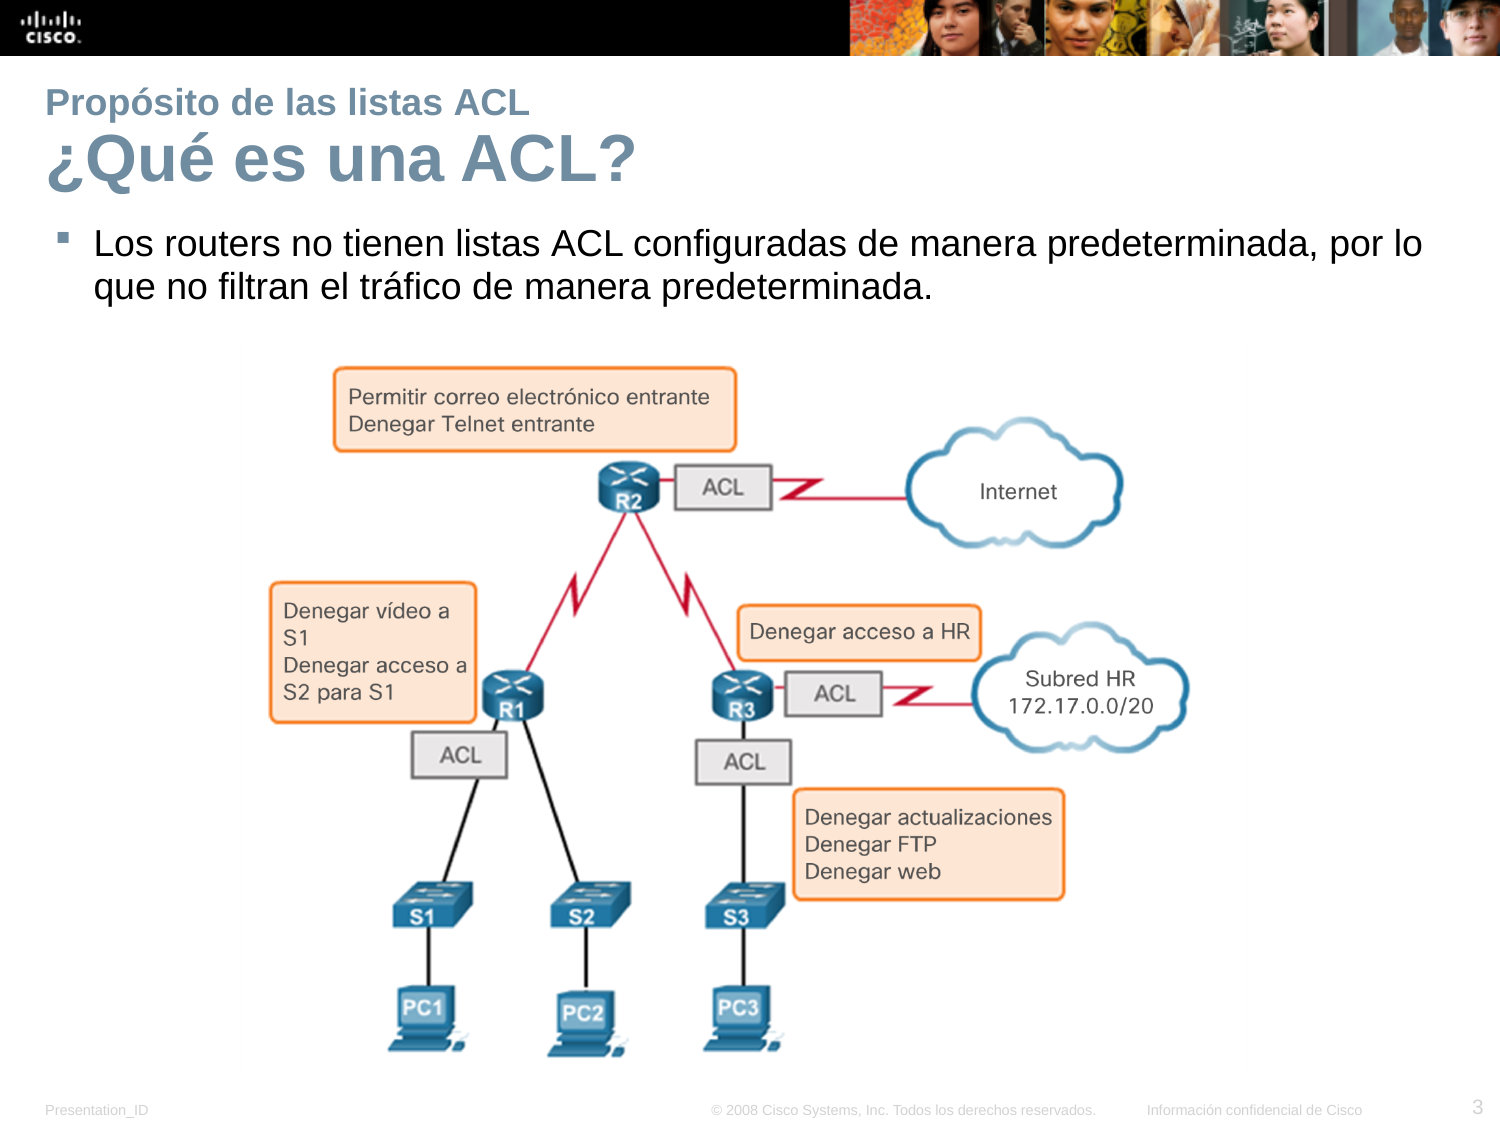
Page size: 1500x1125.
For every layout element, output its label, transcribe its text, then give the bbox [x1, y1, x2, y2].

picture [0, 0, 1500, 56]
text_box Los routers no tienen listas ACL configuradas de manera predeterminada, por lo que no filtran el tráfico de manera predeterminada. [39, 214, 1462, 316]
picture [239, 340, 1248, 1078]
title Propósito de las listas ACL ¿Qué es una ACL? [31, 64, 1471, 203]
